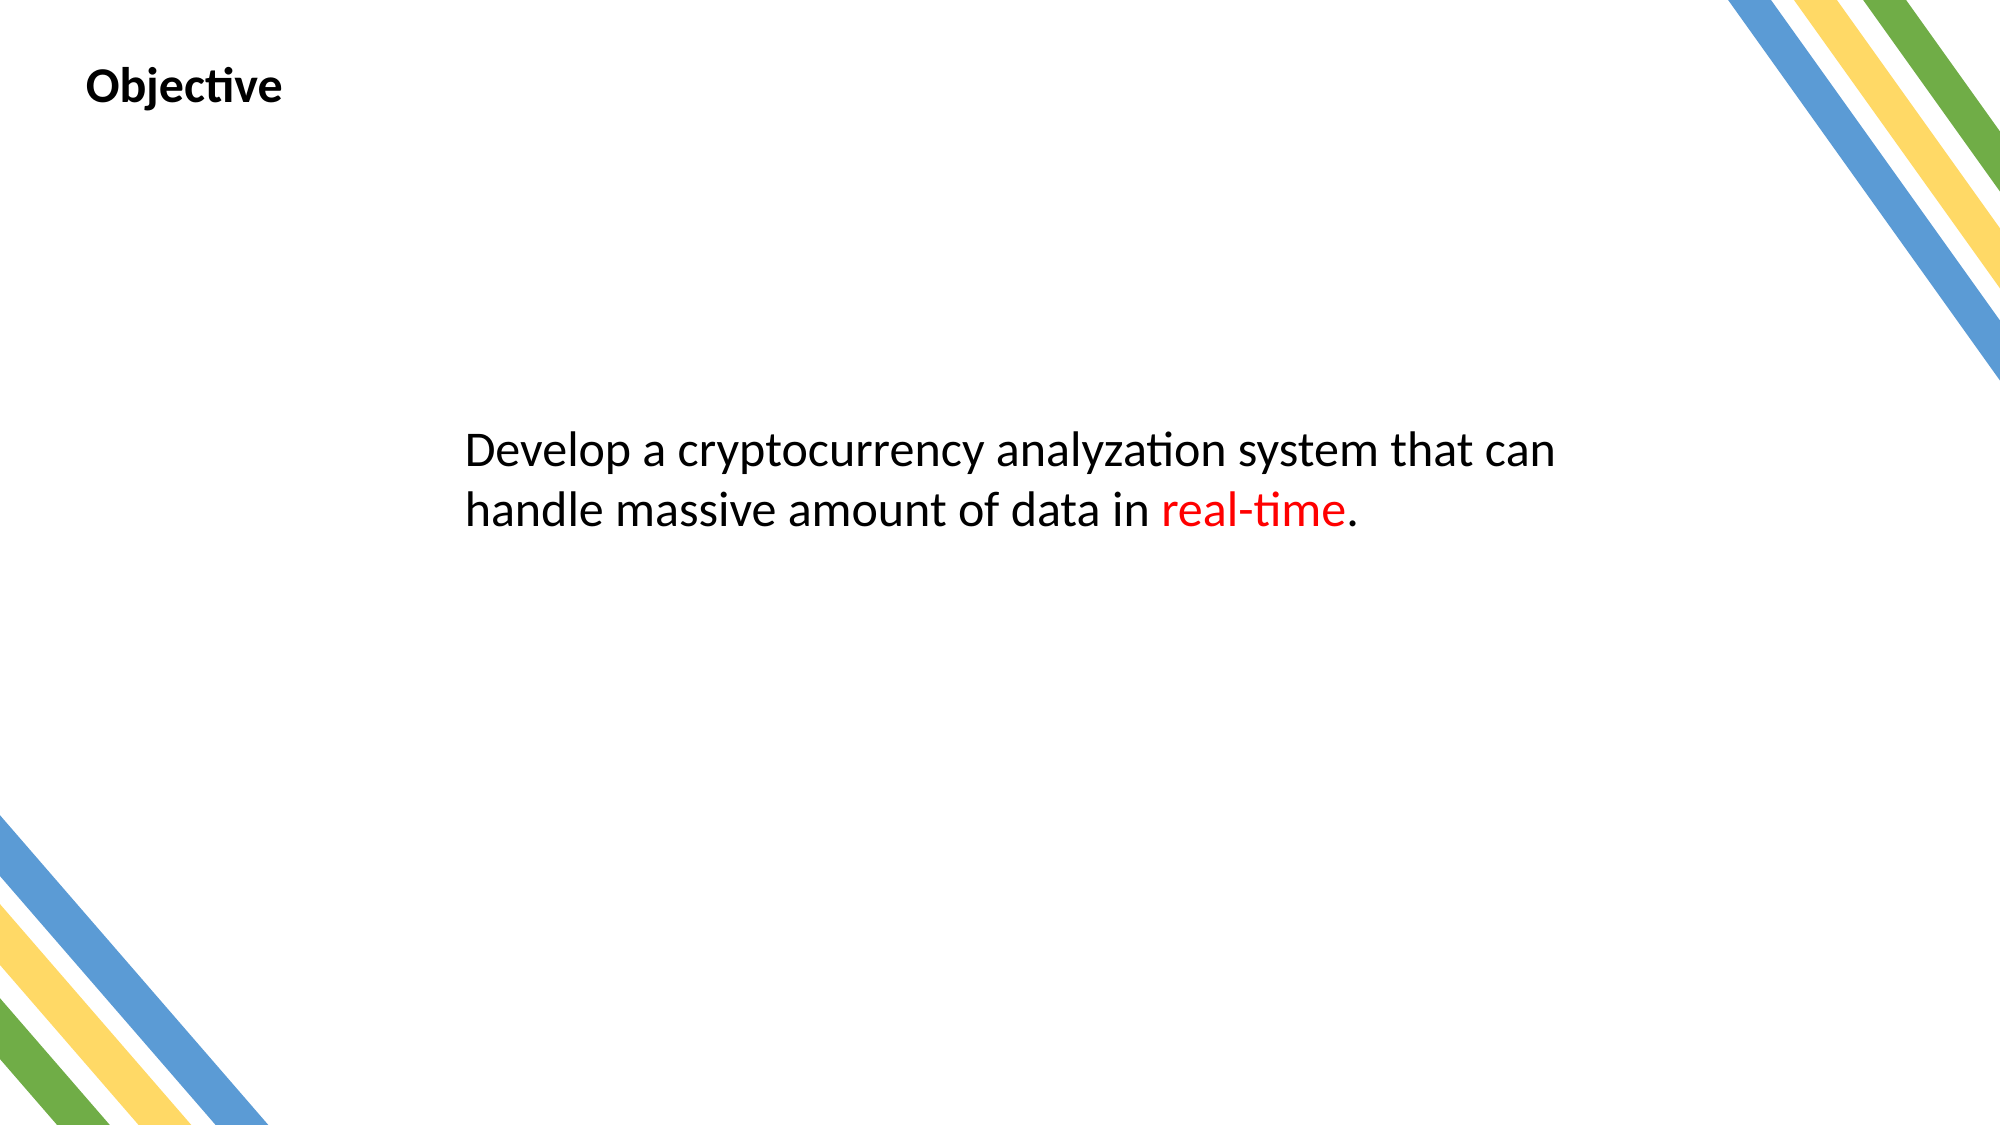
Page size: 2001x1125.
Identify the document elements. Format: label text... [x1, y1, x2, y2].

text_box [0, 748, 146, 1125]
text_box Objective [71, 44, 525, 120]
text_box Develop a cryptocurrency analyzation system that can handle massive amount of data in real-time. [450, 408, 1638, 589]
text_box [1870, 0, 2000, 446]
